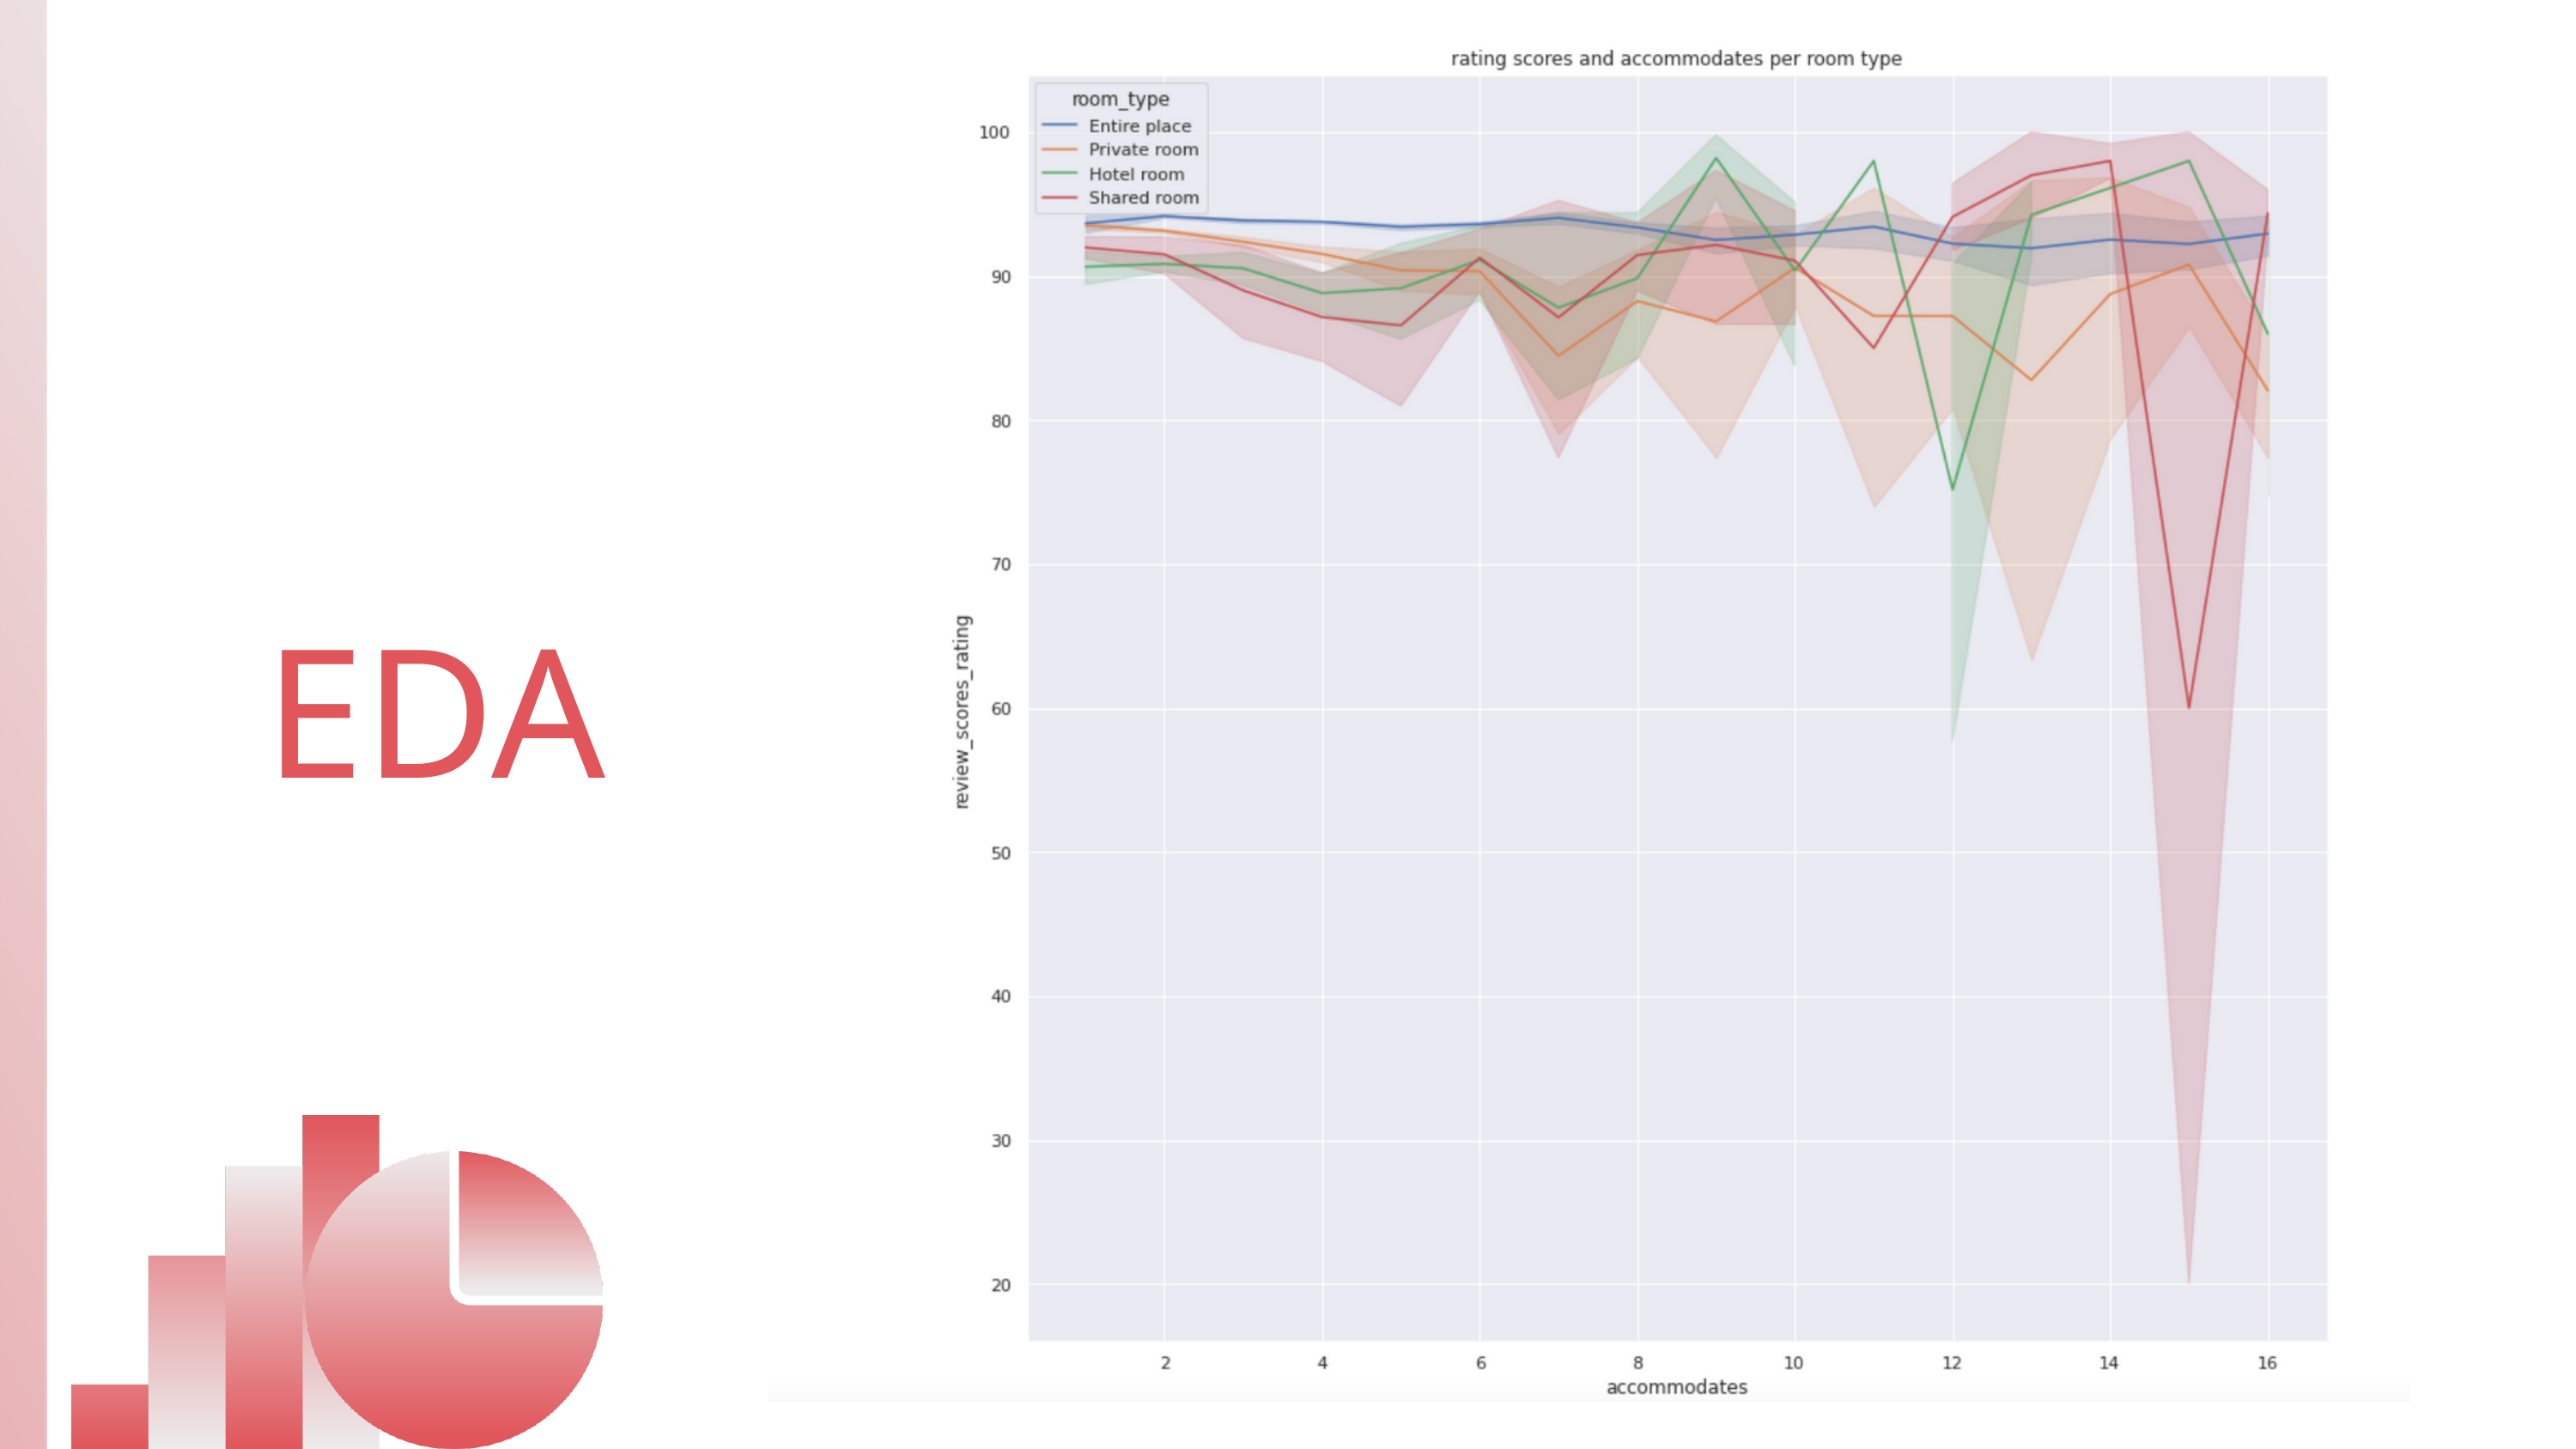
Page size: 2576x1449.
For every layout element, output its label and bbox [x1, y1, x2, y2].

text_box [264, 598, 1179, 965]
picture [0, 0, 264, 1449]
picture [767, 45, 2410, 1403]
picture [71, 1115, 603, 1449]
